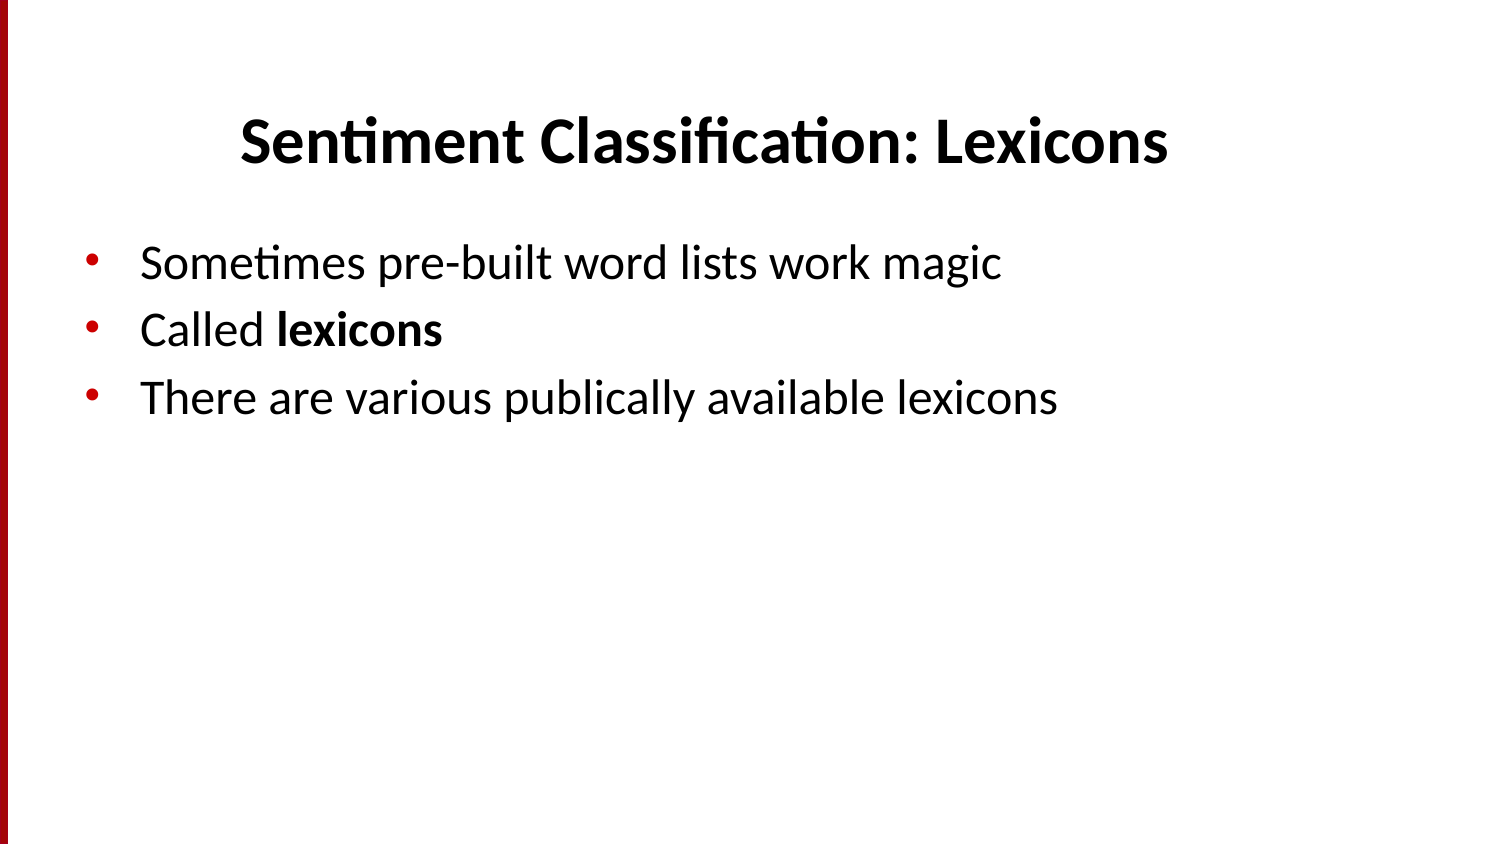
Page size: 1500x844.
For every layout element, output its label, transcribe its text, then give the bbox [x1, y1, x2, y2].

title Sentiment Classification: Lexicons [225, 62, 1450, 185]
list Sometimes pre-built word lists work magic Called lexicons There are various publically available lexicons [50, 221, 1175, 769]
